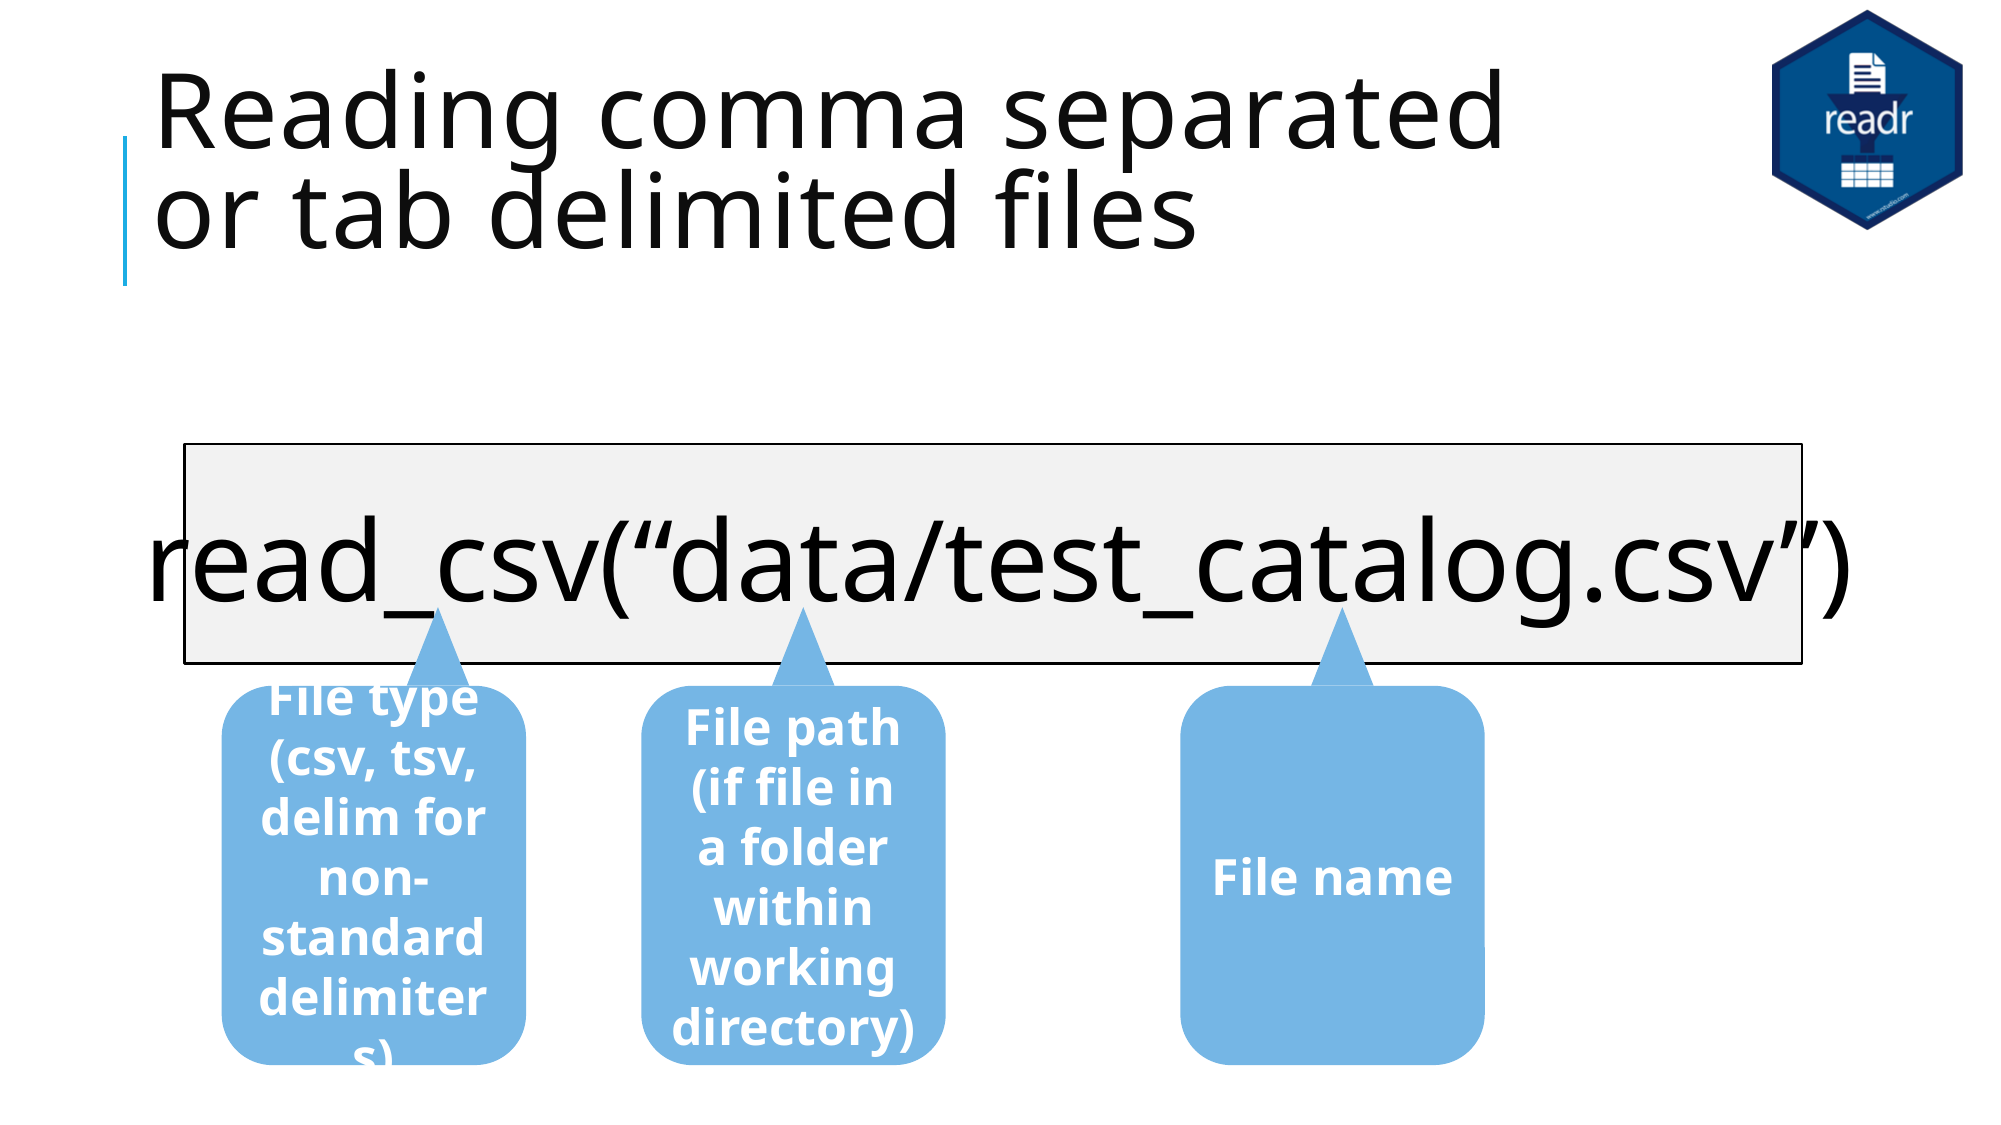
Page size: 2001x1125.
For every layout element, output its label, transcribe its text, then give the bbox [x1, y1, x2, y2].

text_box [183, 641, 422, 665]
text_box [1358, 641, 1803, 665]
text_box File name [1179, 684, 1487, 1067]
title Reading comma separated or tab delimited files [137, 59, 1653, 278]
text_box [405, 605, 471, 688]
text_box [183, 443, 1803, 496]
text_box [454, 641, 788, 665]
text_box File path (if file in a folder within working directory) [640, 684, 948, 1067]
text_box File type (csv, tsv, delim for non-standard delimiters) [220, 684, 528, 1067]
text_box [819, 641, 1327, 665]
picture [1771, 9, 1963, 232]
text_box [770, 605, 836, 688]
text_box [1309, 605, 1375, 688]
list read_csv(“data/test_catalog.csv”) [137, 496, 1863, 641]
